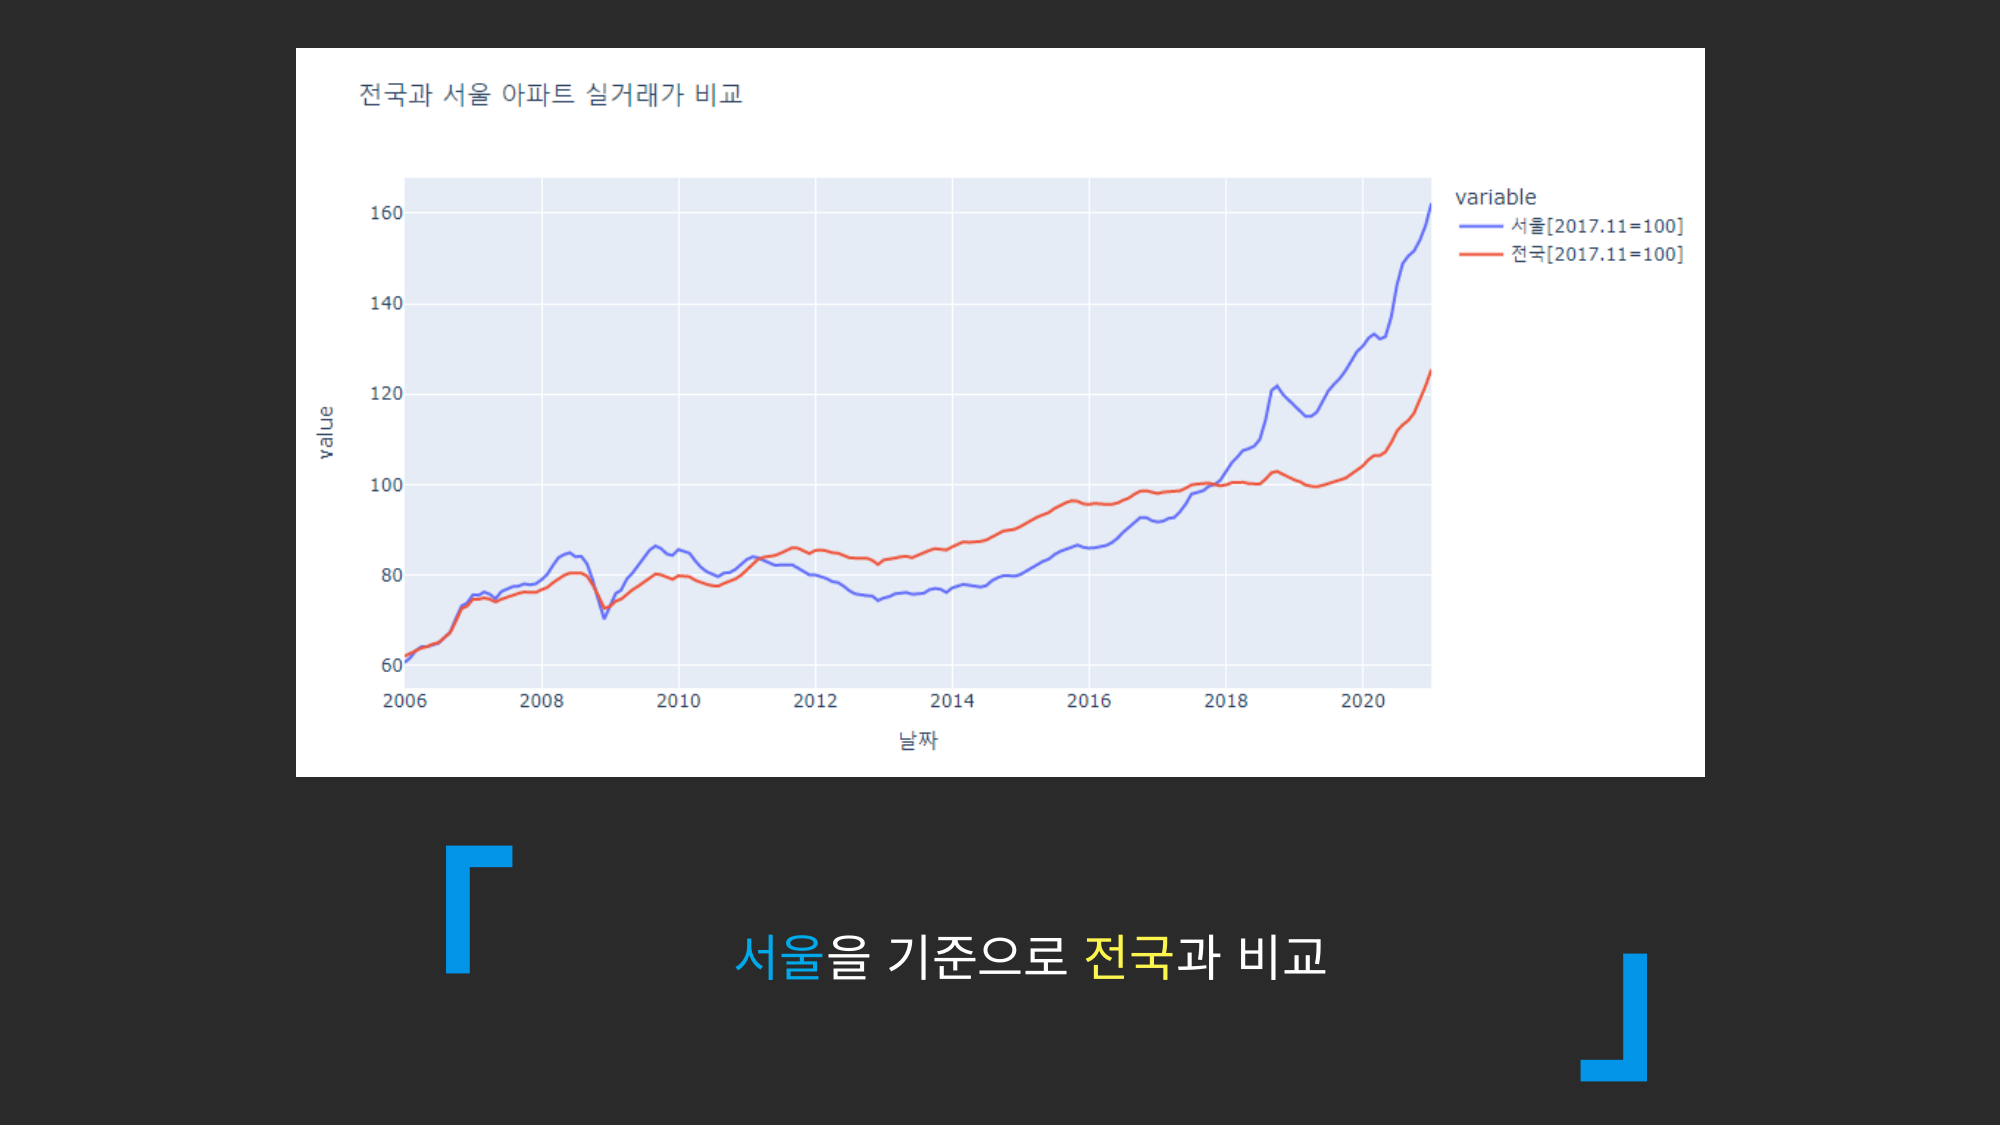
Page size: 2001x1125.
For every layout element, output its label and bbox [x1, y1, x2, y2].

text_box [303, 809, 2000, 1125]
picture [296, 48, 1705, 777]
